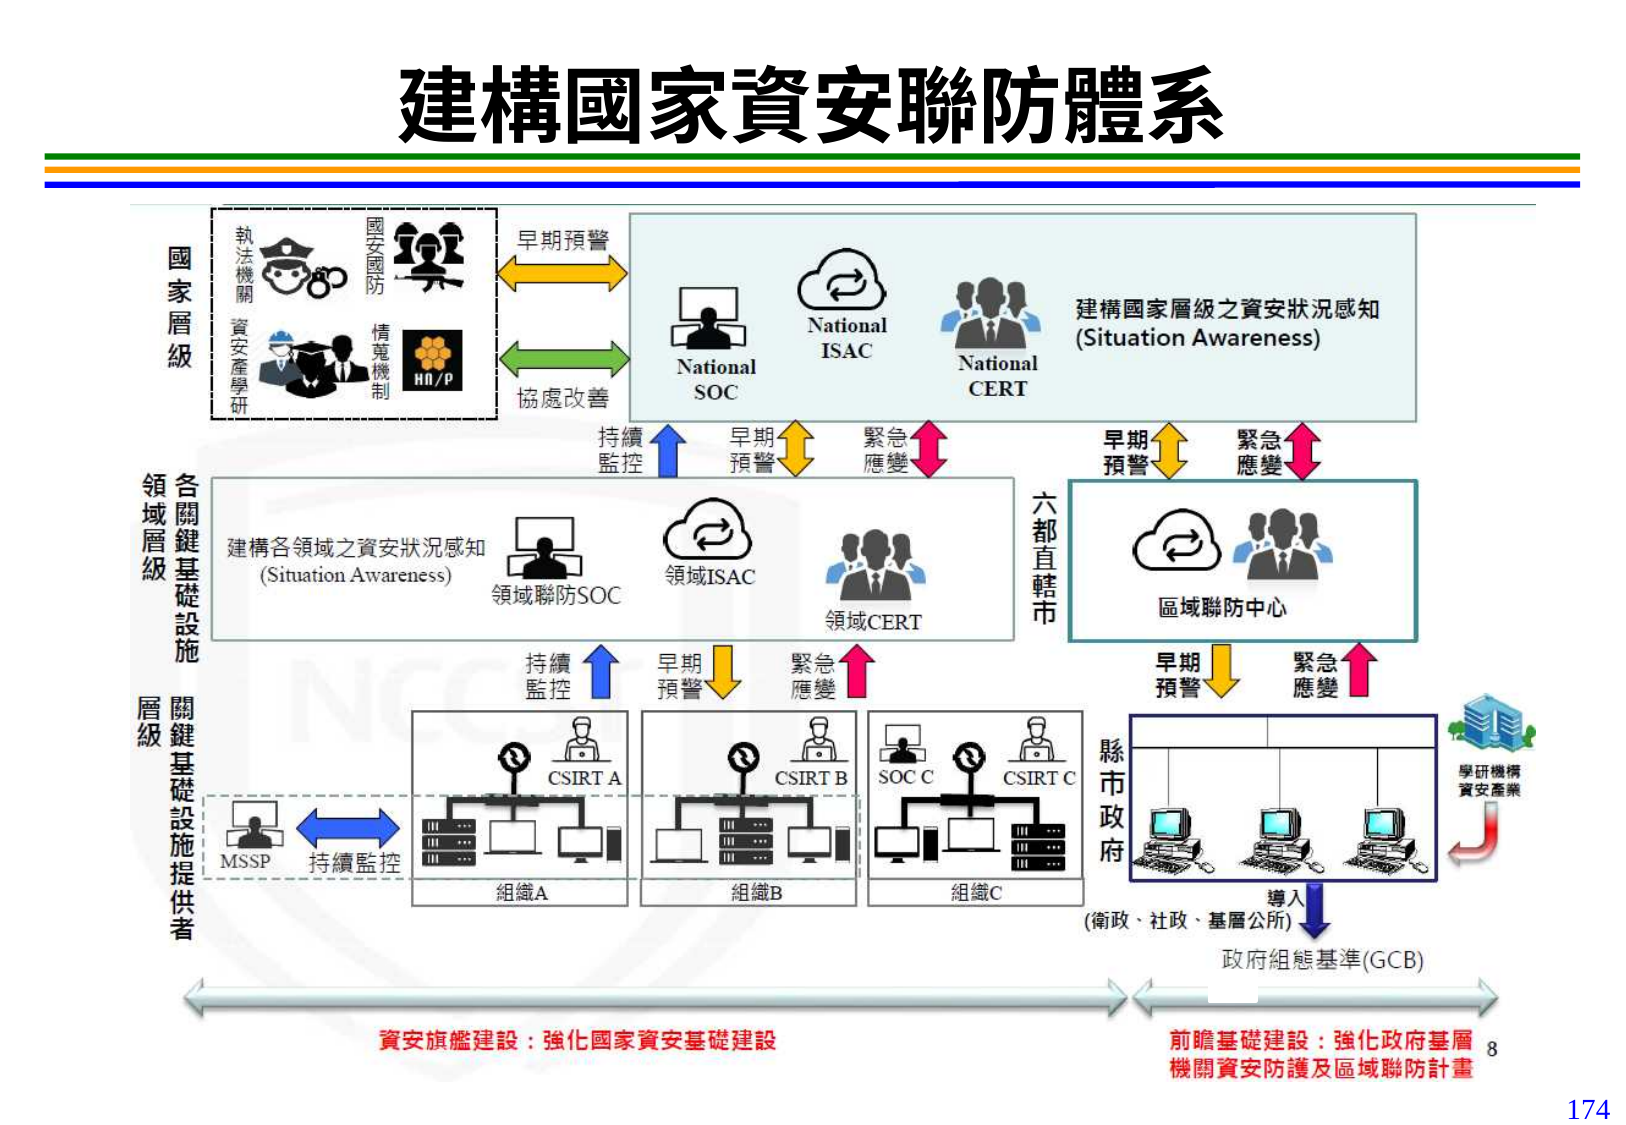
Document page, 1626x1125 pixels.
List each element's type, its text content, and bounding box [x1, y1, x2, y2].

picture [130, 204, 1536, 1083]
title 建構國家資安聯防體系 [81, 45, 1544, 161]
slide_number 174 [1246, 1082, 1625, 1119]
